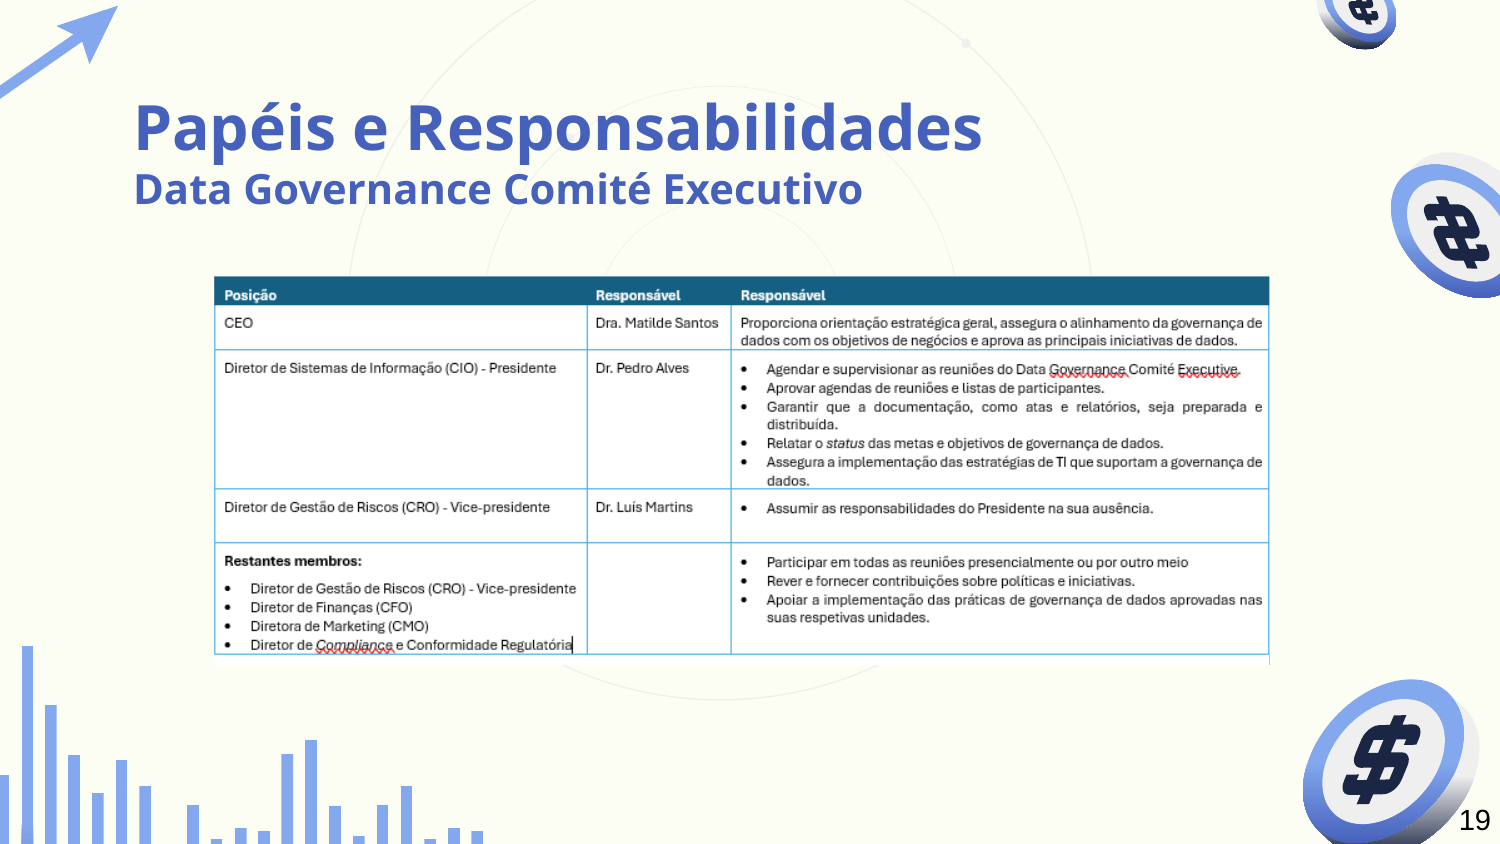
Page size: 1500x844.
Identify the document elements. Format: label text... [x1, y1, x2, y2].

text_box 19 [1443, 793, 1500, 844]
picture [213, 274, 1271, 665]
title Papéis e Responsabilidades Data Governance Comité Executivo [118, 72, 1382, 167]
